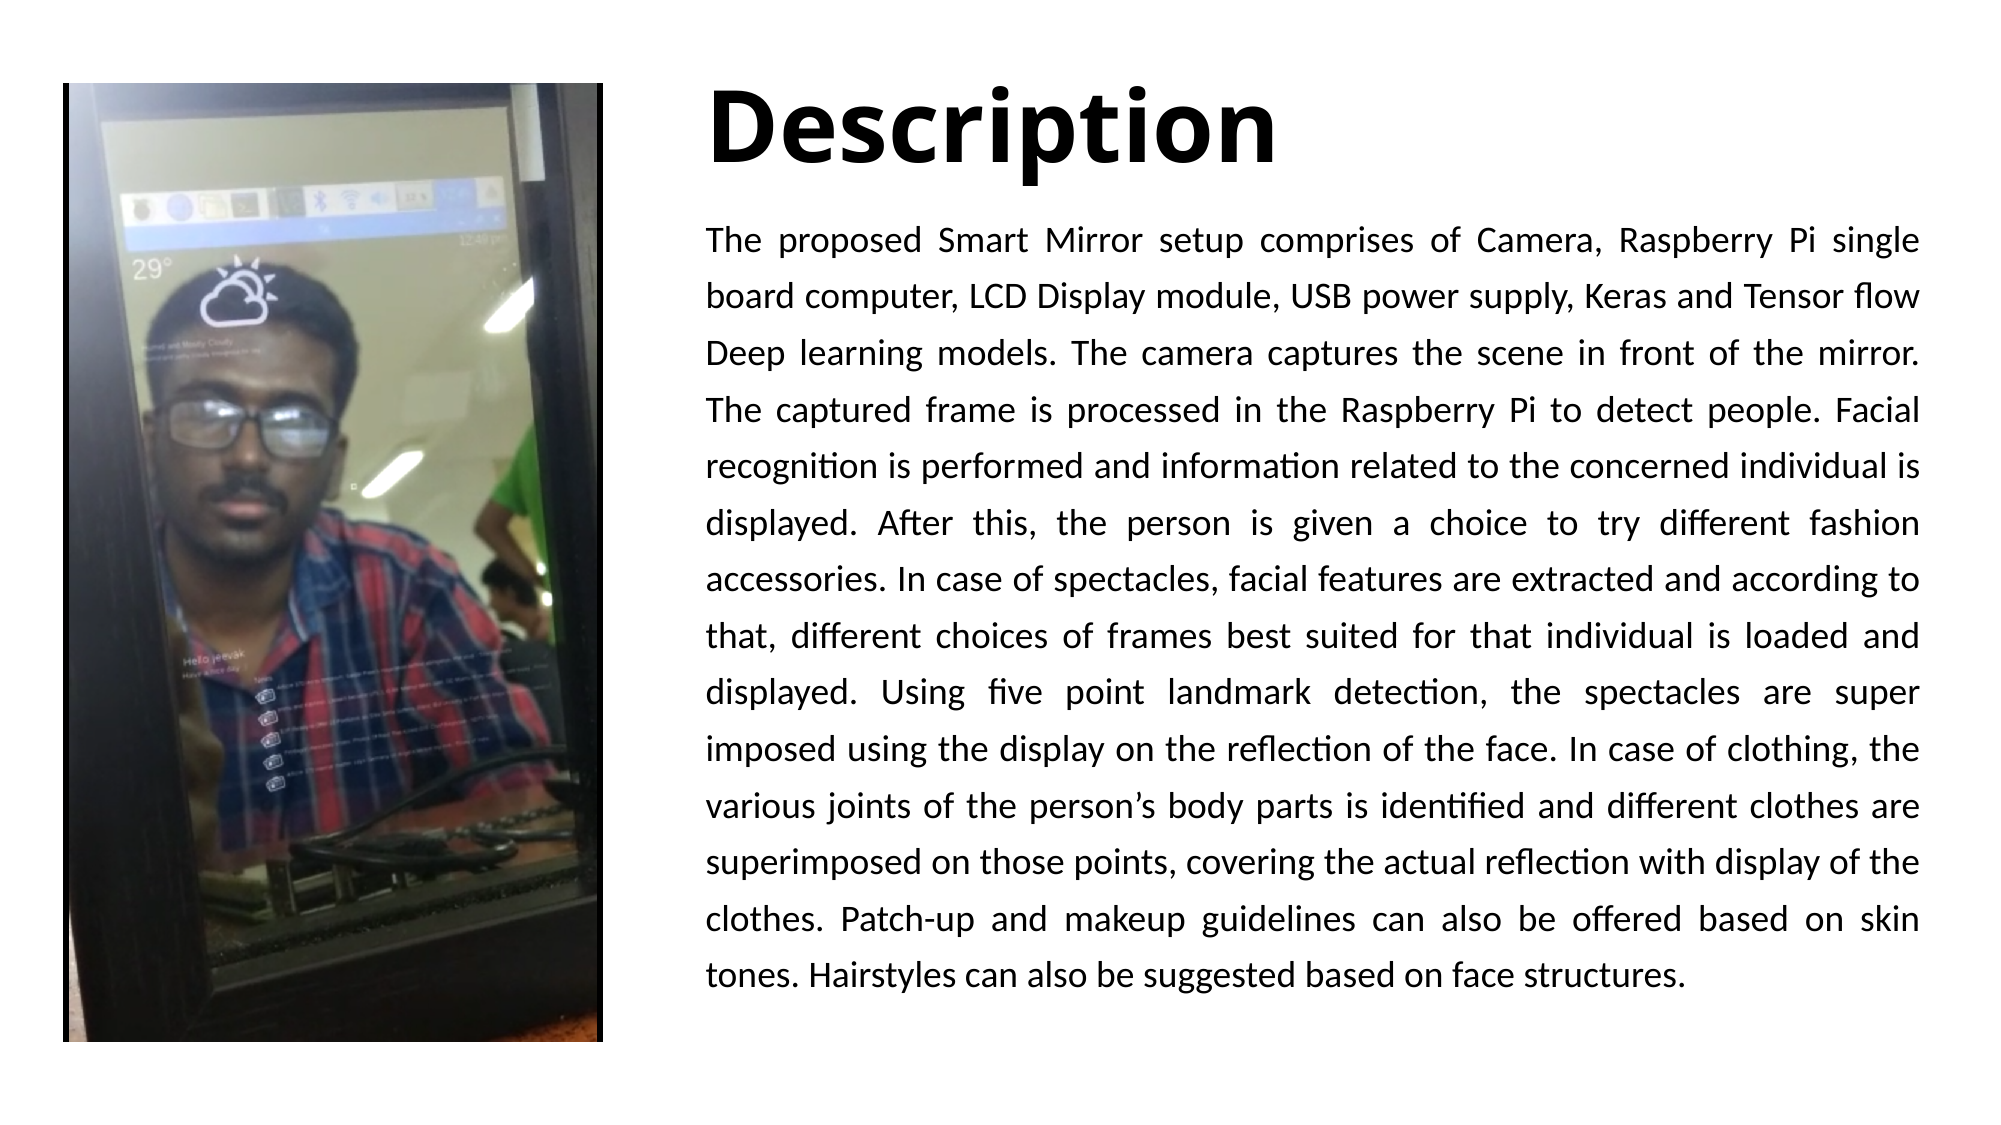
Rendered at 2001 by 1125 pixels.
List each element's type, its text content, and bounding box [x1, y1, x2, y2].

picture [63, 83, 603, 1042]
text_box Description [690, 56, 1759, 197]
text_box The proposed Smart Mirror setup comprises of Camera, Raspberry Pi single board computer, LCD Display module, USB power supply, Keras and Tensor flow Deep learning models. The camera captures the scene in front of the mirror. The captured frame is processed in the Raspberry Pi to detect people. Facial recognition is performed and information related to the concerned individual is displayed. After this, the person is given a choice to try different fashion accessories. In case of spectacles, facial features are extracted and according to that, different choices of frames best suited for that individual is loaded and displayed. Using five point landmark detection, the spectacles are super imposed using the display on the reflection of the face. In case of clothing, the various joints of the person’s body parts is identified and different clothes are superimposed on those points, covering the actual reflection with display of the clothes. Patch-up and makeup guidelines can also be offered based on skin tones. Hairstyles can also be suggested based on face structures. [690, 197, 1937, 1070]
